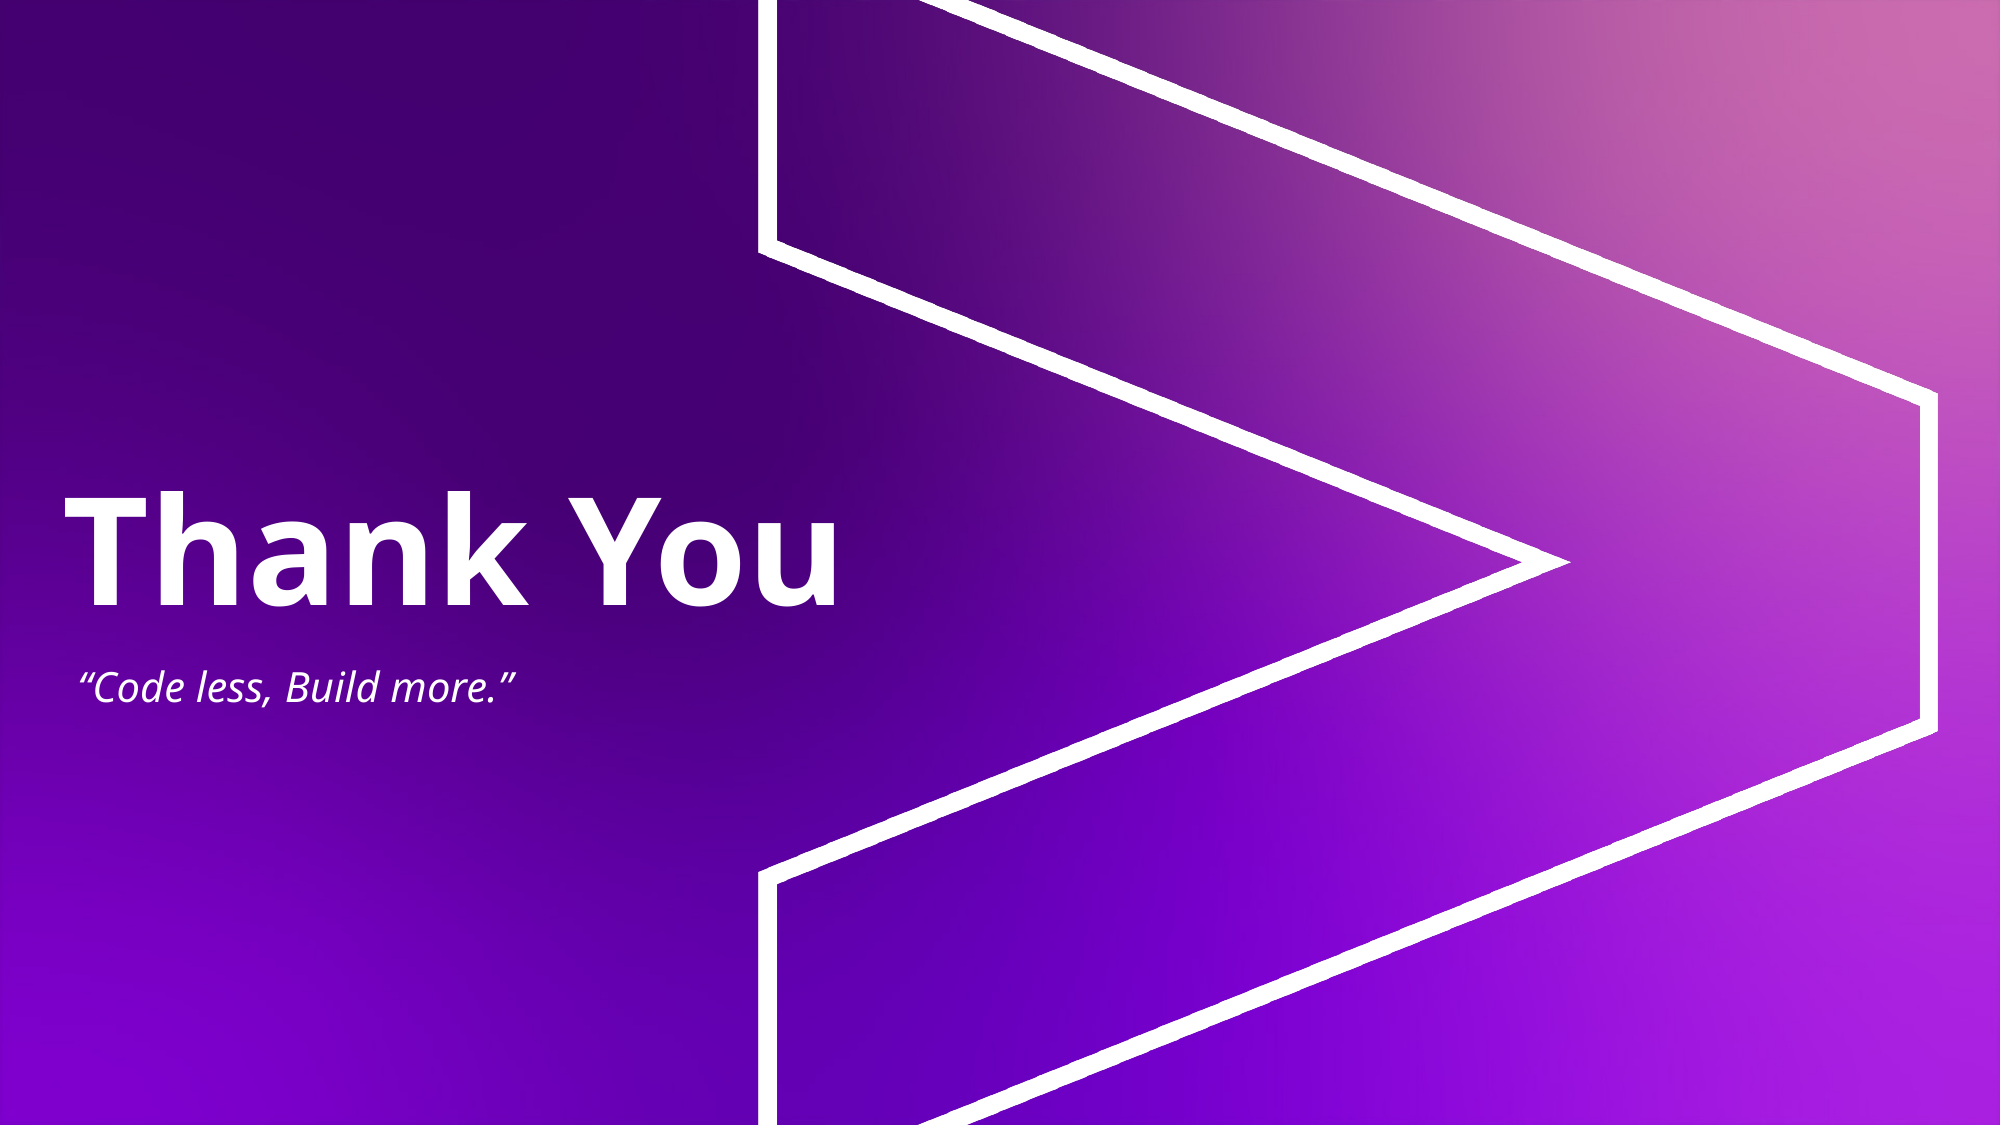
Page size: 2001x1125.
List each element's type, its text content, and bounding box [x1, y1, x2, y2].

title Thank You [62, 471, 1218, 654]
picture [0, 0, 2000, 1125]
text_box “Code less, Build more.” [62, 653, 809, 836]
